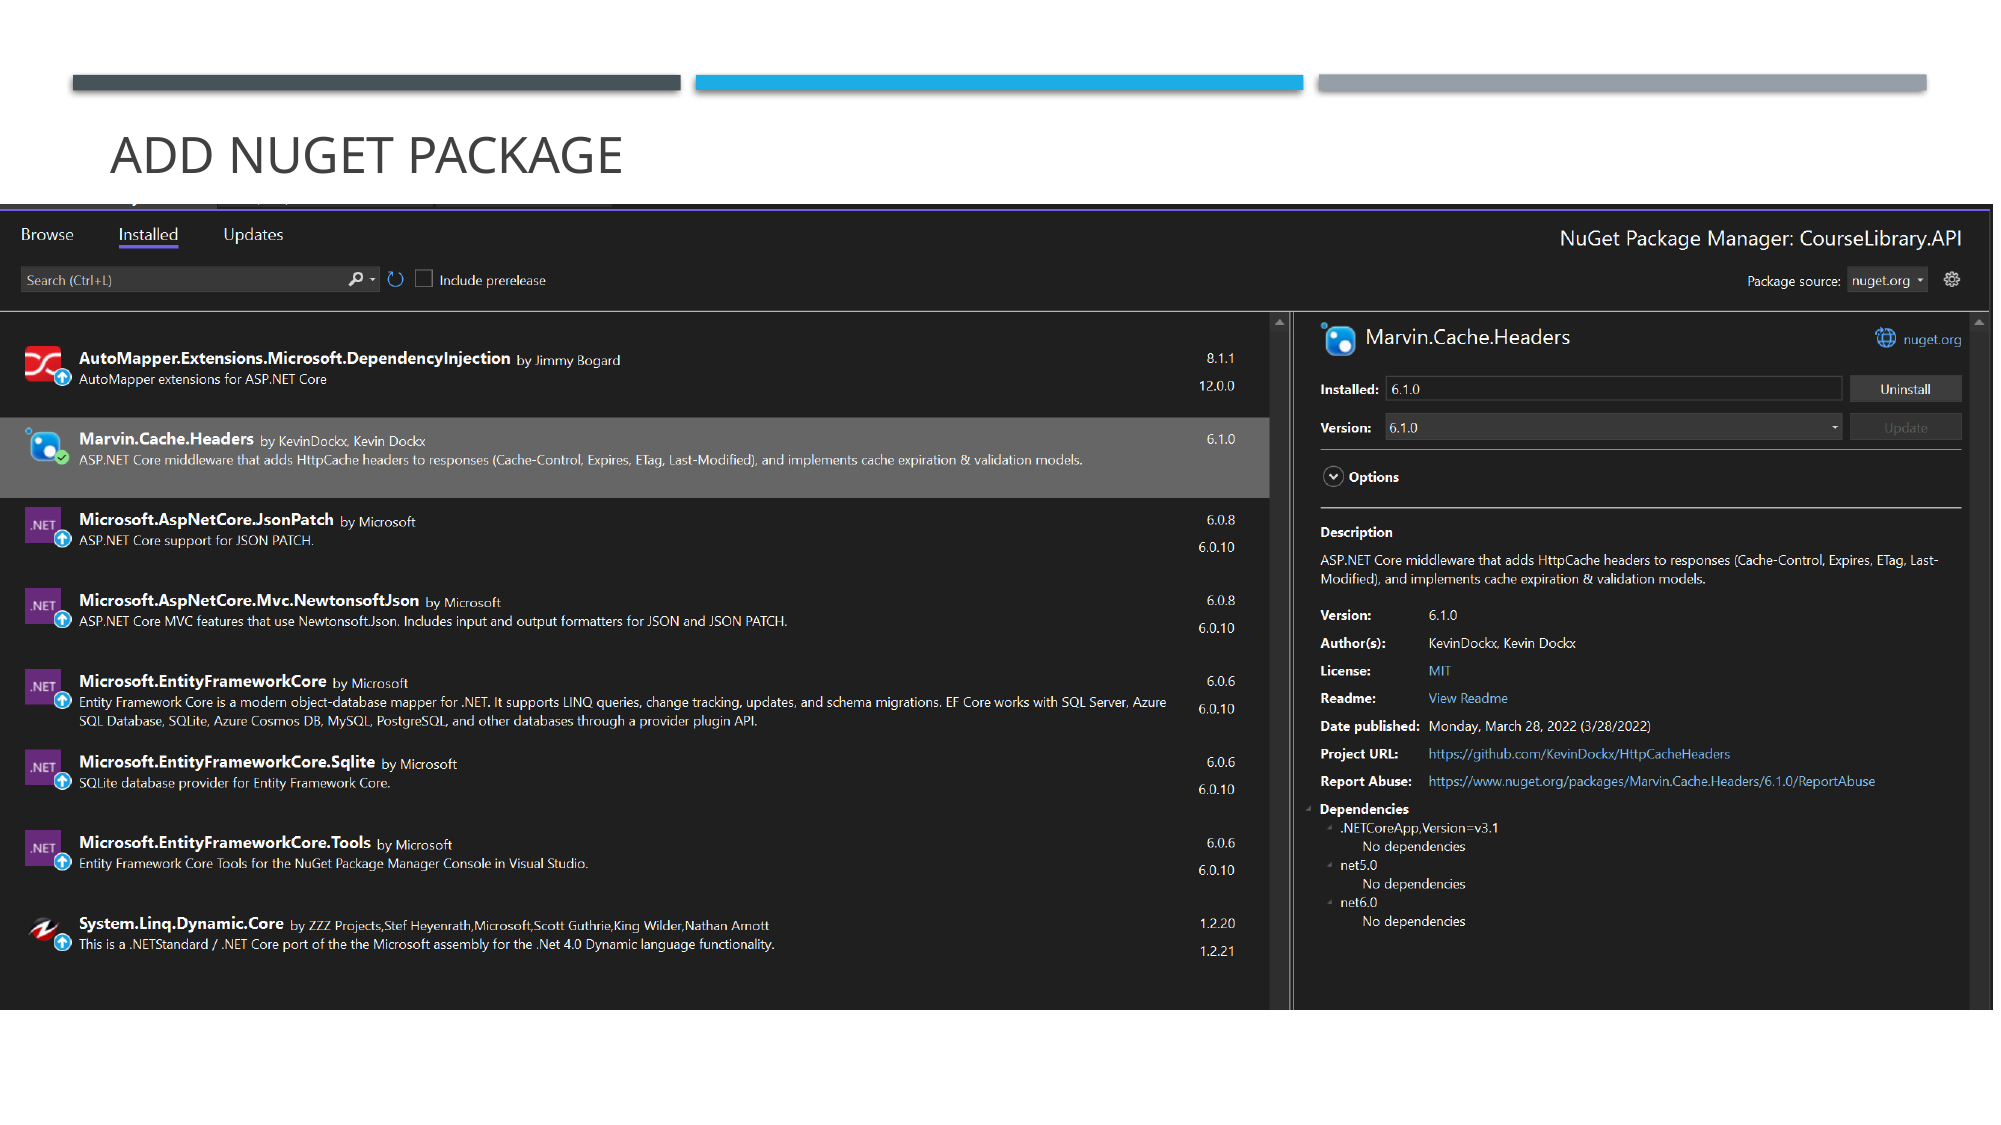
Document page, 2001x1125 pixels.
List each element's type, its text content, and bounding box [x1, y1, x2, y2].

picture [0, 203, 1994, 1011]
title Add NUGET PACKAGE [95, 115, 1905, 191]
